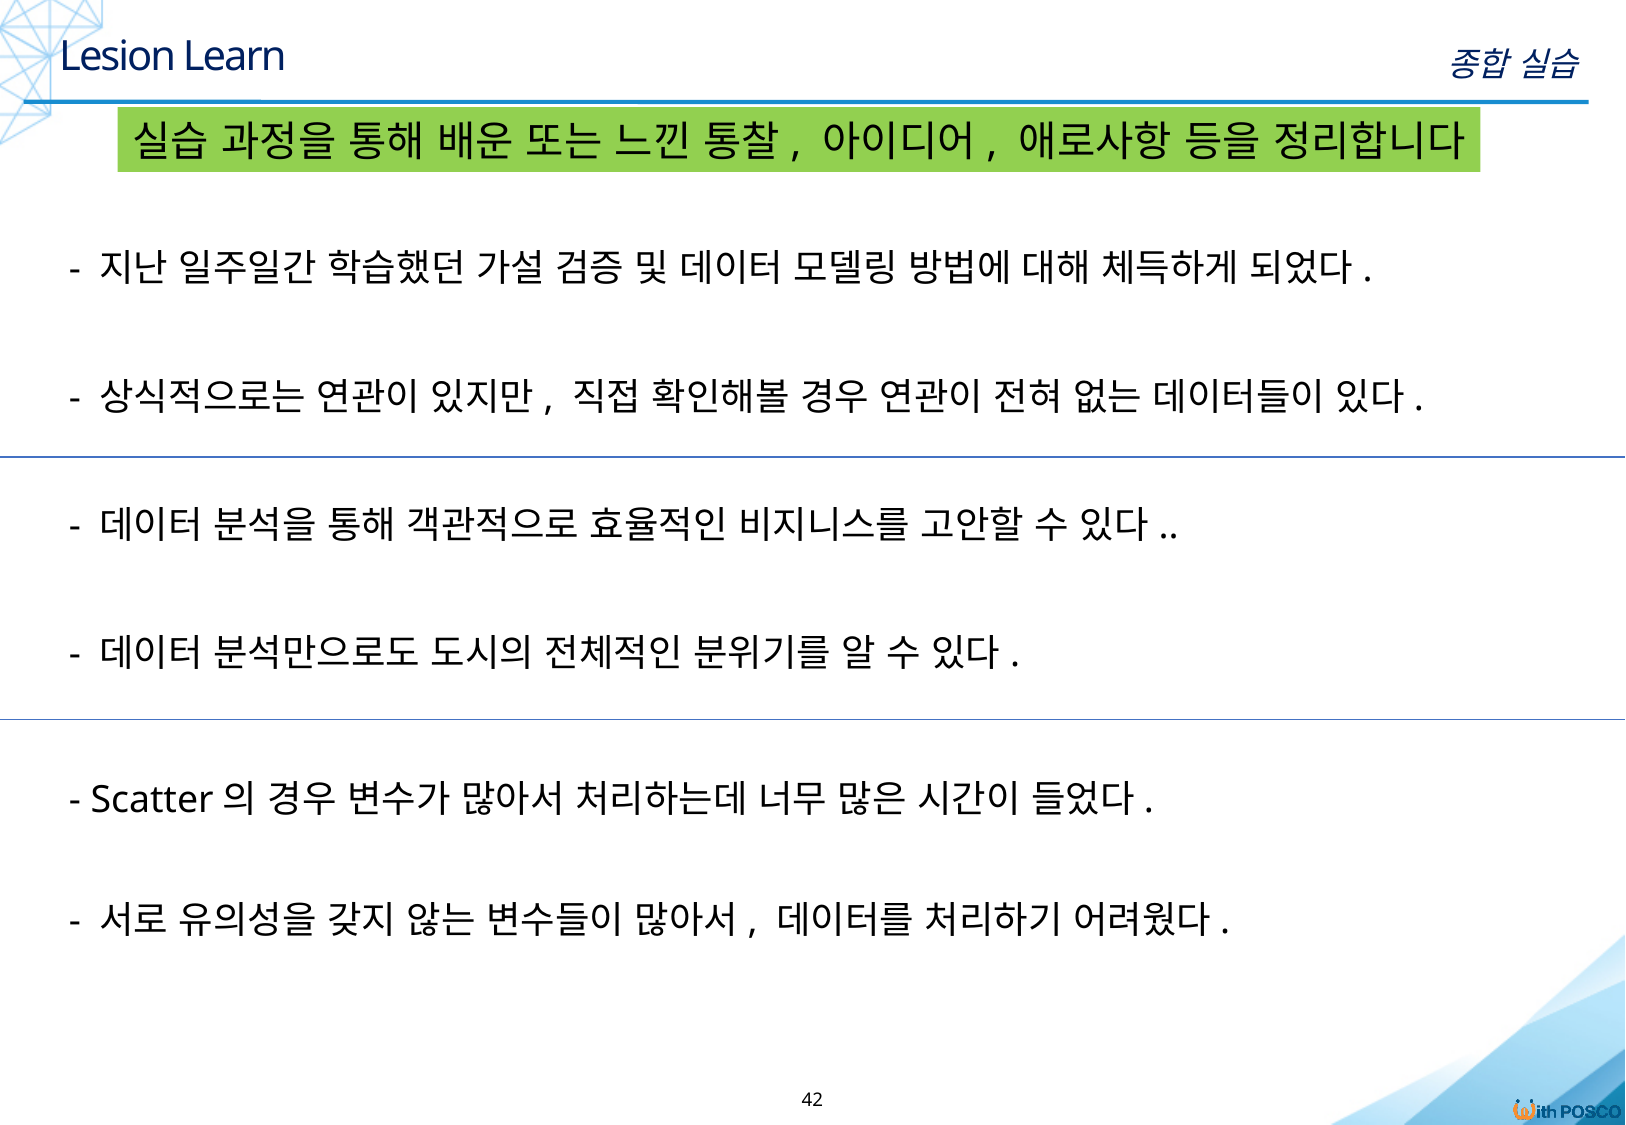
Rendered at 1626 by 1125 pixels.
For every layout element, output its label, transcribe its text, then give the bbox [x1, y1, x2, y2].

text_box - 상식적으로는 연관이 있지만, 직접 확인해볼 경우 연관이 전혀 없는 데이터들이 있다. [44, 365, 1554, 425]
picture [0, 720, 1625, 1125]
picture [0, 458, 1625, 719]
text_box - 지난 일주일간 학습했던 가설 검증 및 데이터 모델링 방법에 대해 체득하게 되었다. [44, 236, 1529, 297]
text_box - Scatter의 경우 변수가 많아서 처리하는데 너무 많은 시간이 들었다. [44, 767, 1554, 828]
picture [0, 0, 1625, 456]
text_box - 데이터 분석만으로도 도시의 전체적인 분위기를 알 수 있다. [44, 622, 1554, 682]
text_box 종합 실습 [1321, 35, 1594, 81]
text_box - 서로 유의성을 갖지 않는 변수들이 많아서, 데이터를 처리하기 어려웠다. [44, 888, 1554, 949]
text_box - 데이터 분석을 통해 객관적으로 효율적인 비지니스를 고안할 수 있다.. [44, 493, 1554, 554]
text_box 실습 과정을 통해 배운 또는 느낀 통찰, 아이디어, 애로사항 등을 정리합니다 [117, 107, 1481, 172]
text_box Lesion Learn [44, 21, 1321, 87]
